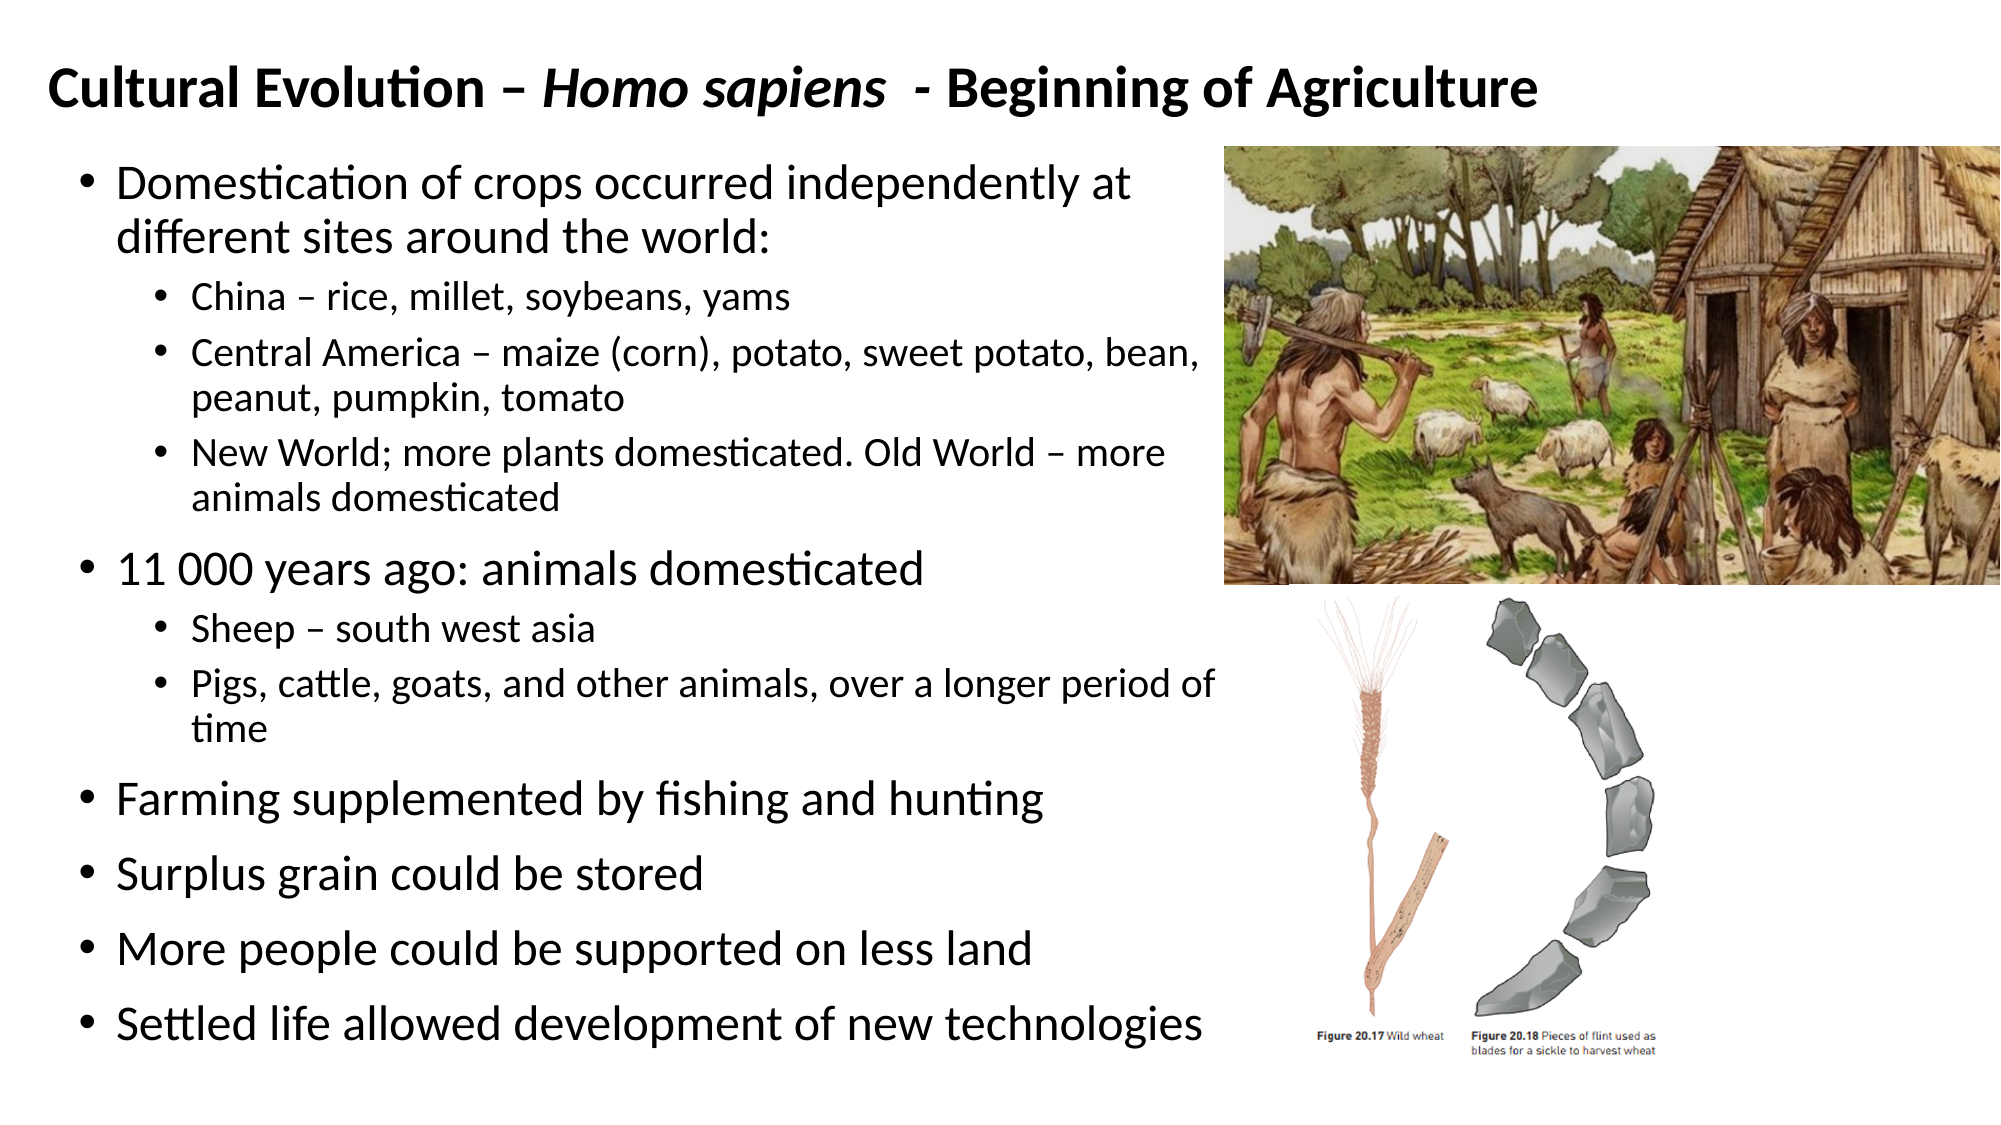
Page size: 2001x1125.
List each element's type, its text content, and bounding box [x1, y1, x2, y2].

picture [1224, 146, 2000, 1069]
list Domestication of crops occurred independently at different sites around the world: China – rice, millet, soybeans, yams Central America – maize (corn), potato, sweet potato, bean, peanut, pumpkin, tomato New World; more plants domesticated. Old World – more animals domesticated 11 000 years ago: animals domesticated Sheep – south west asia Pigs, cattle, goats, and other animals, over a longer period of time Farming supplemented by fishing and hunting Surplus grain could be stored More people could be supported on less land Settled life allowed development of new technologies [63, 149, 1235, 1059]
text_box Cultural Evolution – Homo sapiens - Beginning of Agriculture [33, 30, 1896, 147]
